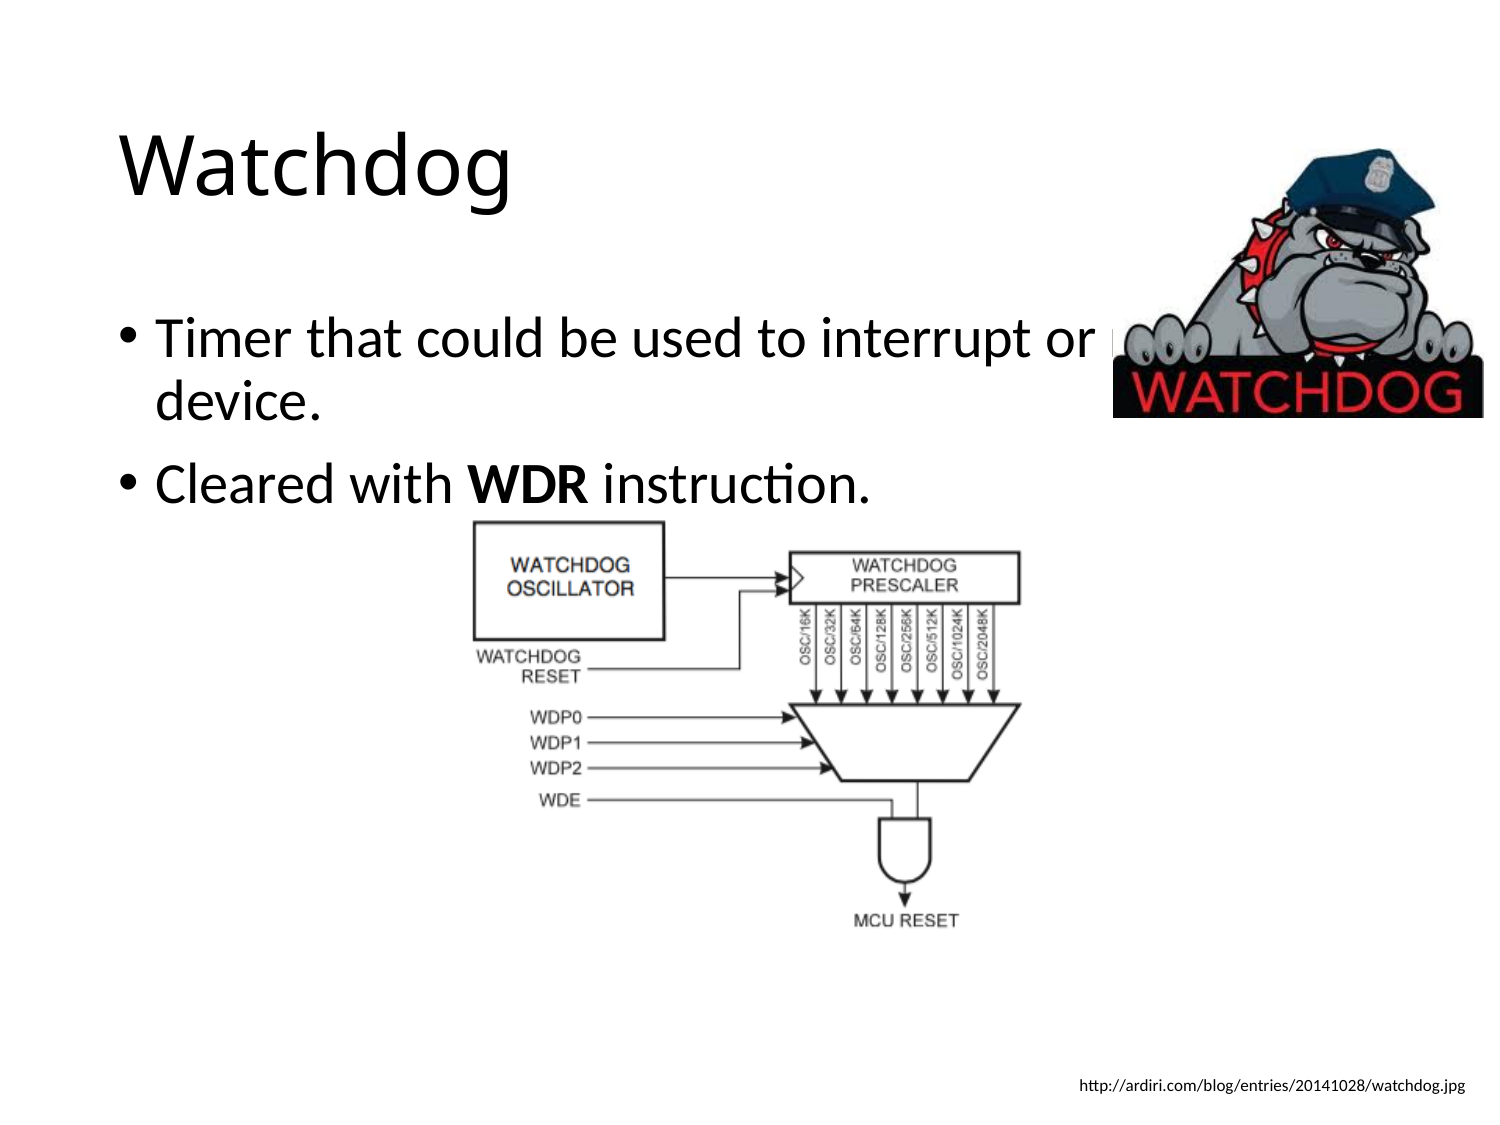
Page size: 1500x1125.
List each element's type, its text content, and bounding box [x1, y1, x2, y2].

text_box http://ardiri.com/blog/entries/20141028/watchdog.jpg [1064, 1067, 1482, 1103]
picture [1113, 148, 1484, 418]
title Watchdog [103, 59, 1397, 278]
picture [456, 516, 1044, 944]
list Timer that could be used to interrupt or reset device. Cleared with WDR instruction. [103, 299, 1397, 1014]
